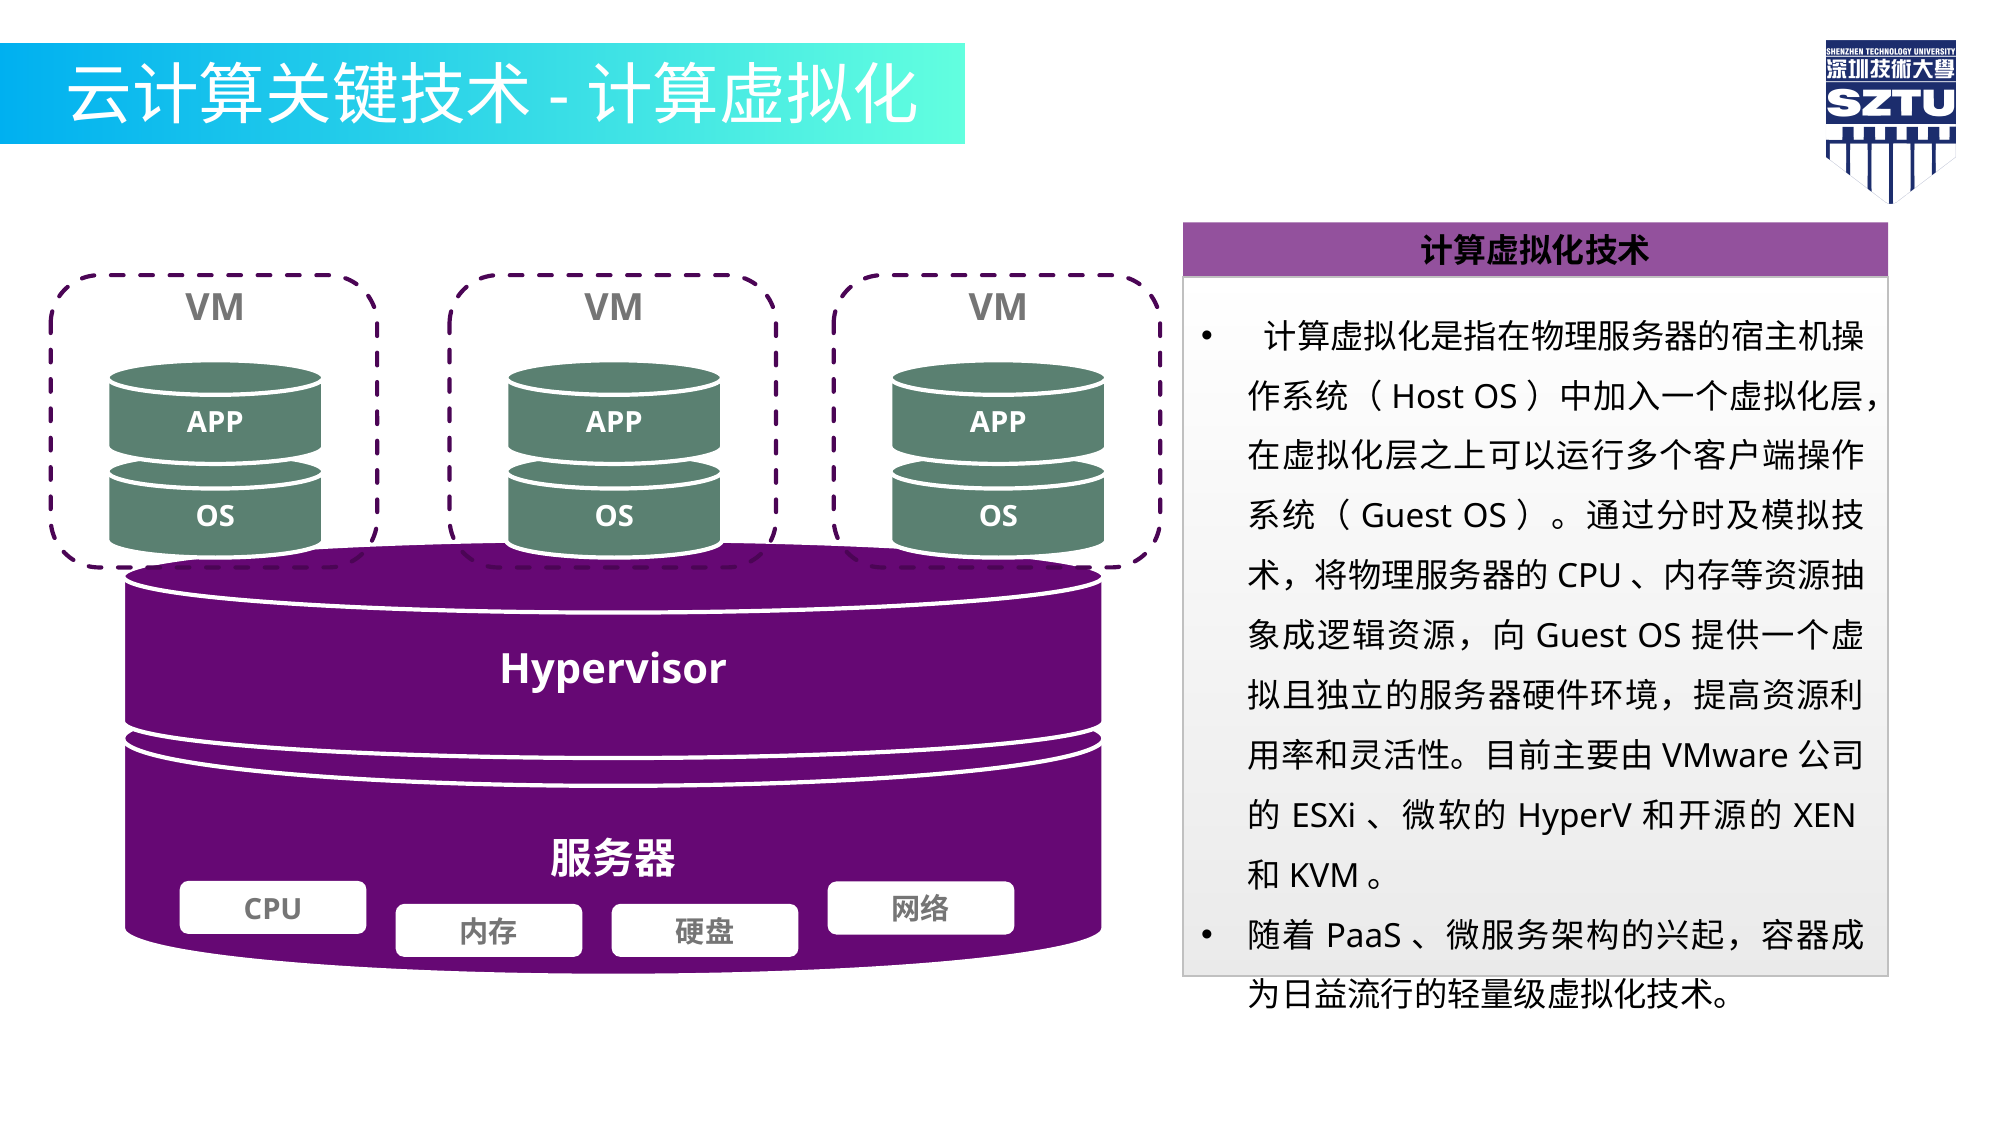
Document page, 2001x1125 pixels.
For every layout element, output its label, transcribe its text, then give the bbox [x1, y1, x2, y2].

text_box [833, 274, 1161, 568]
text_box 网络 [825, 879, 1017, 937]
text_box 计算虚拟化是指在物理服务器的宿主机操作系统（Host OS）中加入一个虚拟化层，在虚拟化层之上可以运行多个客户端操作系统（Guest OS）。通过分时及模拟技术，将物理服务器的CPU、内存等资源抽象成逻辑资源，向Guest OS提供一个虚拟且独立的服务器硬件环境，提高资源利用率和灵活性。目前主要由VMware公司的ESXi、微软的HyperV和开源的XEN和KVM。 随着PaaS、微服务架构的兴起，容器成为日益流行的轻量级虚拟化技术。 [1183, 277, 1889, 976]
text_box 计算虚拟化技术 [1183, 222, 1889, 277]
text_box 服务器 [121, 729, 1106, 978]
text_box Hypervisor [121, 540, 1106, 760]
text_box 硬盘 [609, 901, 801, 959]
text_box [50, 274, 378, 568]
text_box [0, 41, 967, 145]
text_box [448, 274, 777, 568]
text_box 云计算关键技术-计算虚拟化 [50, 44, 1017, 140]
picture [1803, 34, 1979, 210]
text_box 内存 [393, 901, 585, 959]
text_box CPU [177, 878, 369, 936]
